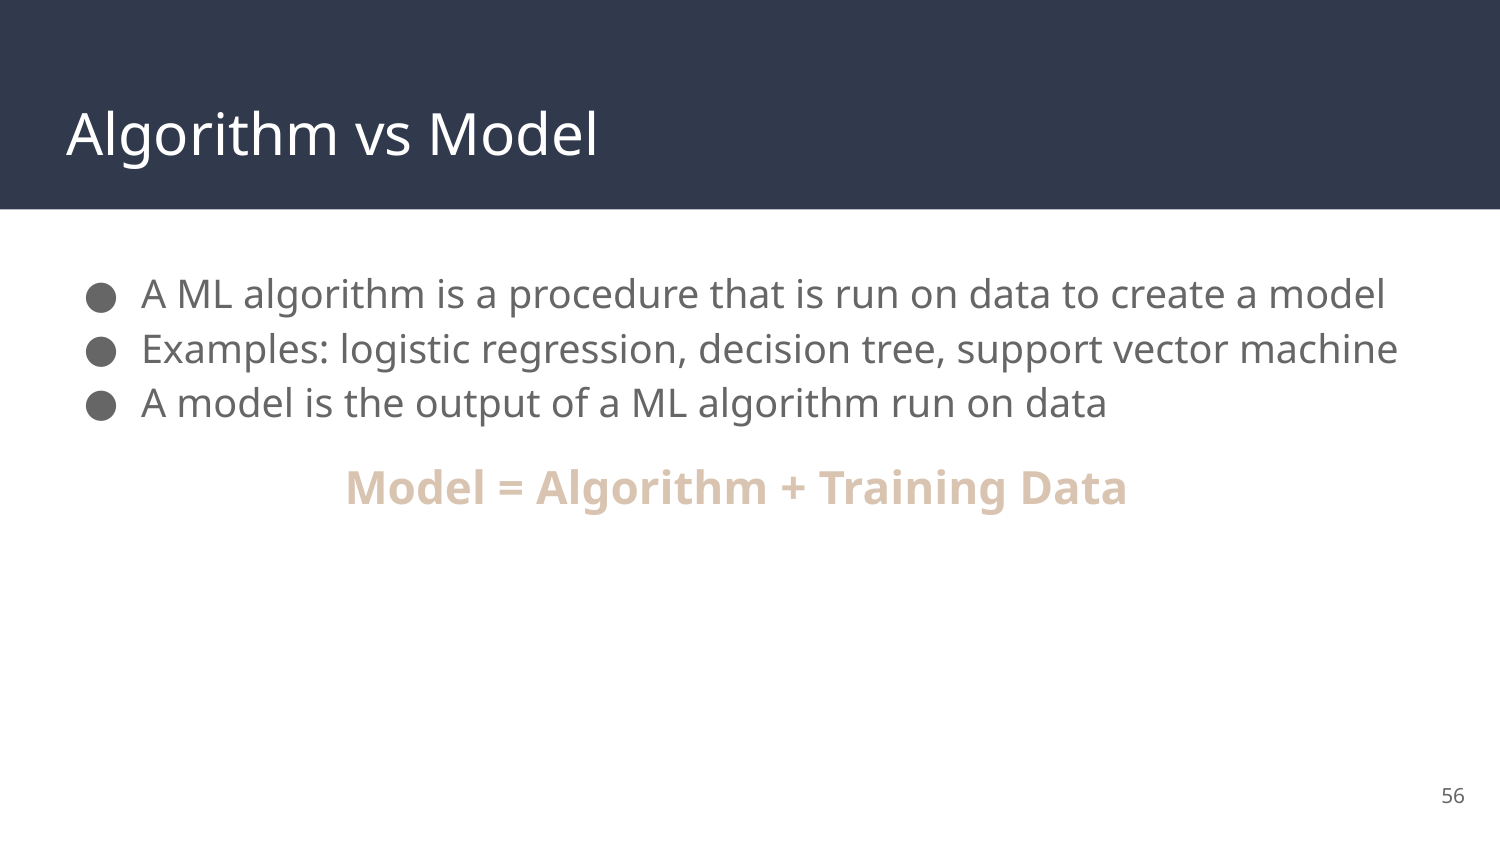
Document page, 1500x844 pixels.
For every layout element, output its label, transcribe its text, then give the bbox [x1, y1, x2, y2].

slide_number ‹#› [1389, 764, 1480, 830]
title Algorithm vs Model [51, 82, 1449, 185]
list A ML algorithm is a procedure that is run on data to create a model Examples: logistic regression, decision tree, support vector machine A model is the output of a ML algorithm run on data Model = Algorithm + Training Data [51, 247, 1423, 752]
